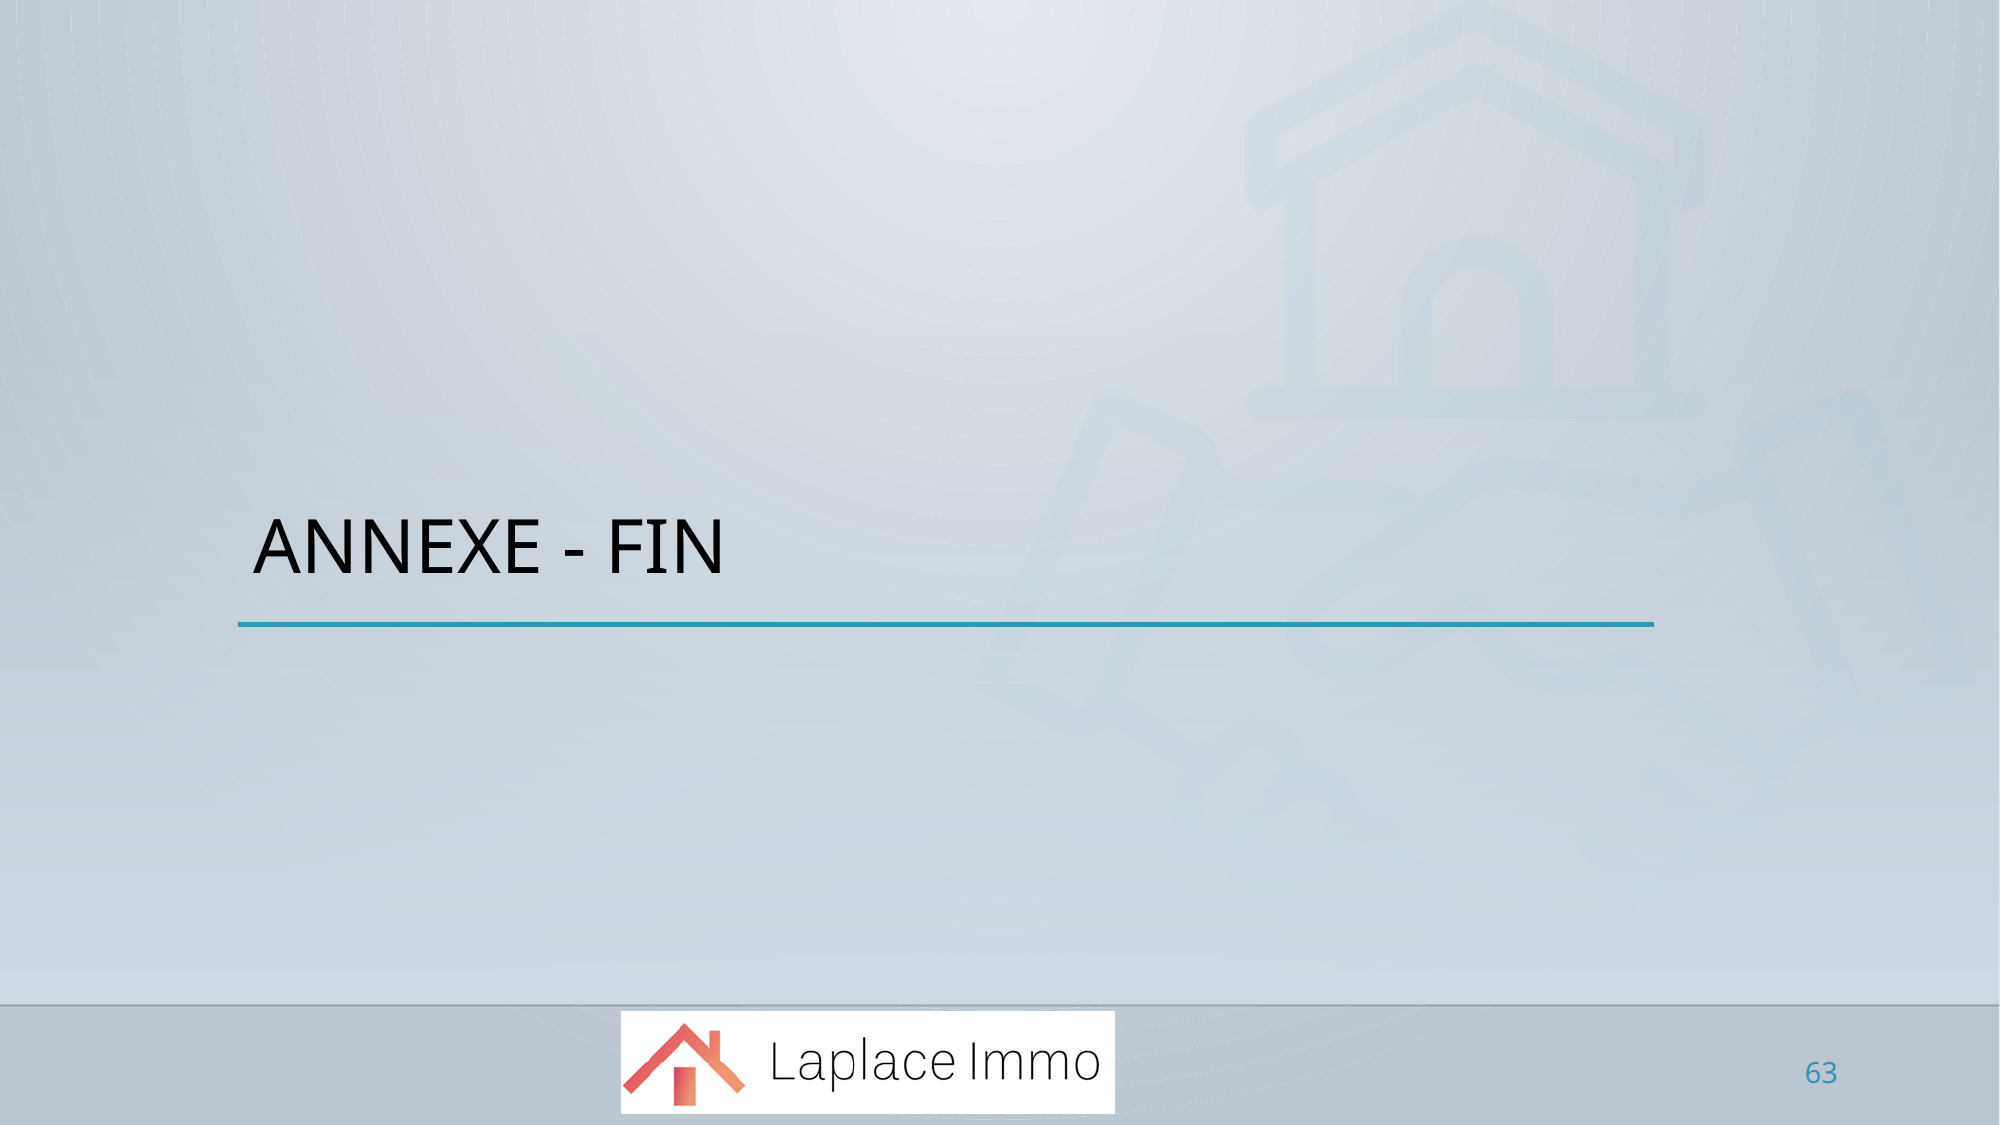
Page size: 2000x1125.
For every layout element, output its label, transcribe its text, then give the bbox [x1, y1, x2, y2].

slide_number 63 [1720, 1046, 1854, 1114]
picture [621, 1011, 1115, 1114]
title ANNEXE - FIN [238, 288, 1656, 598]
